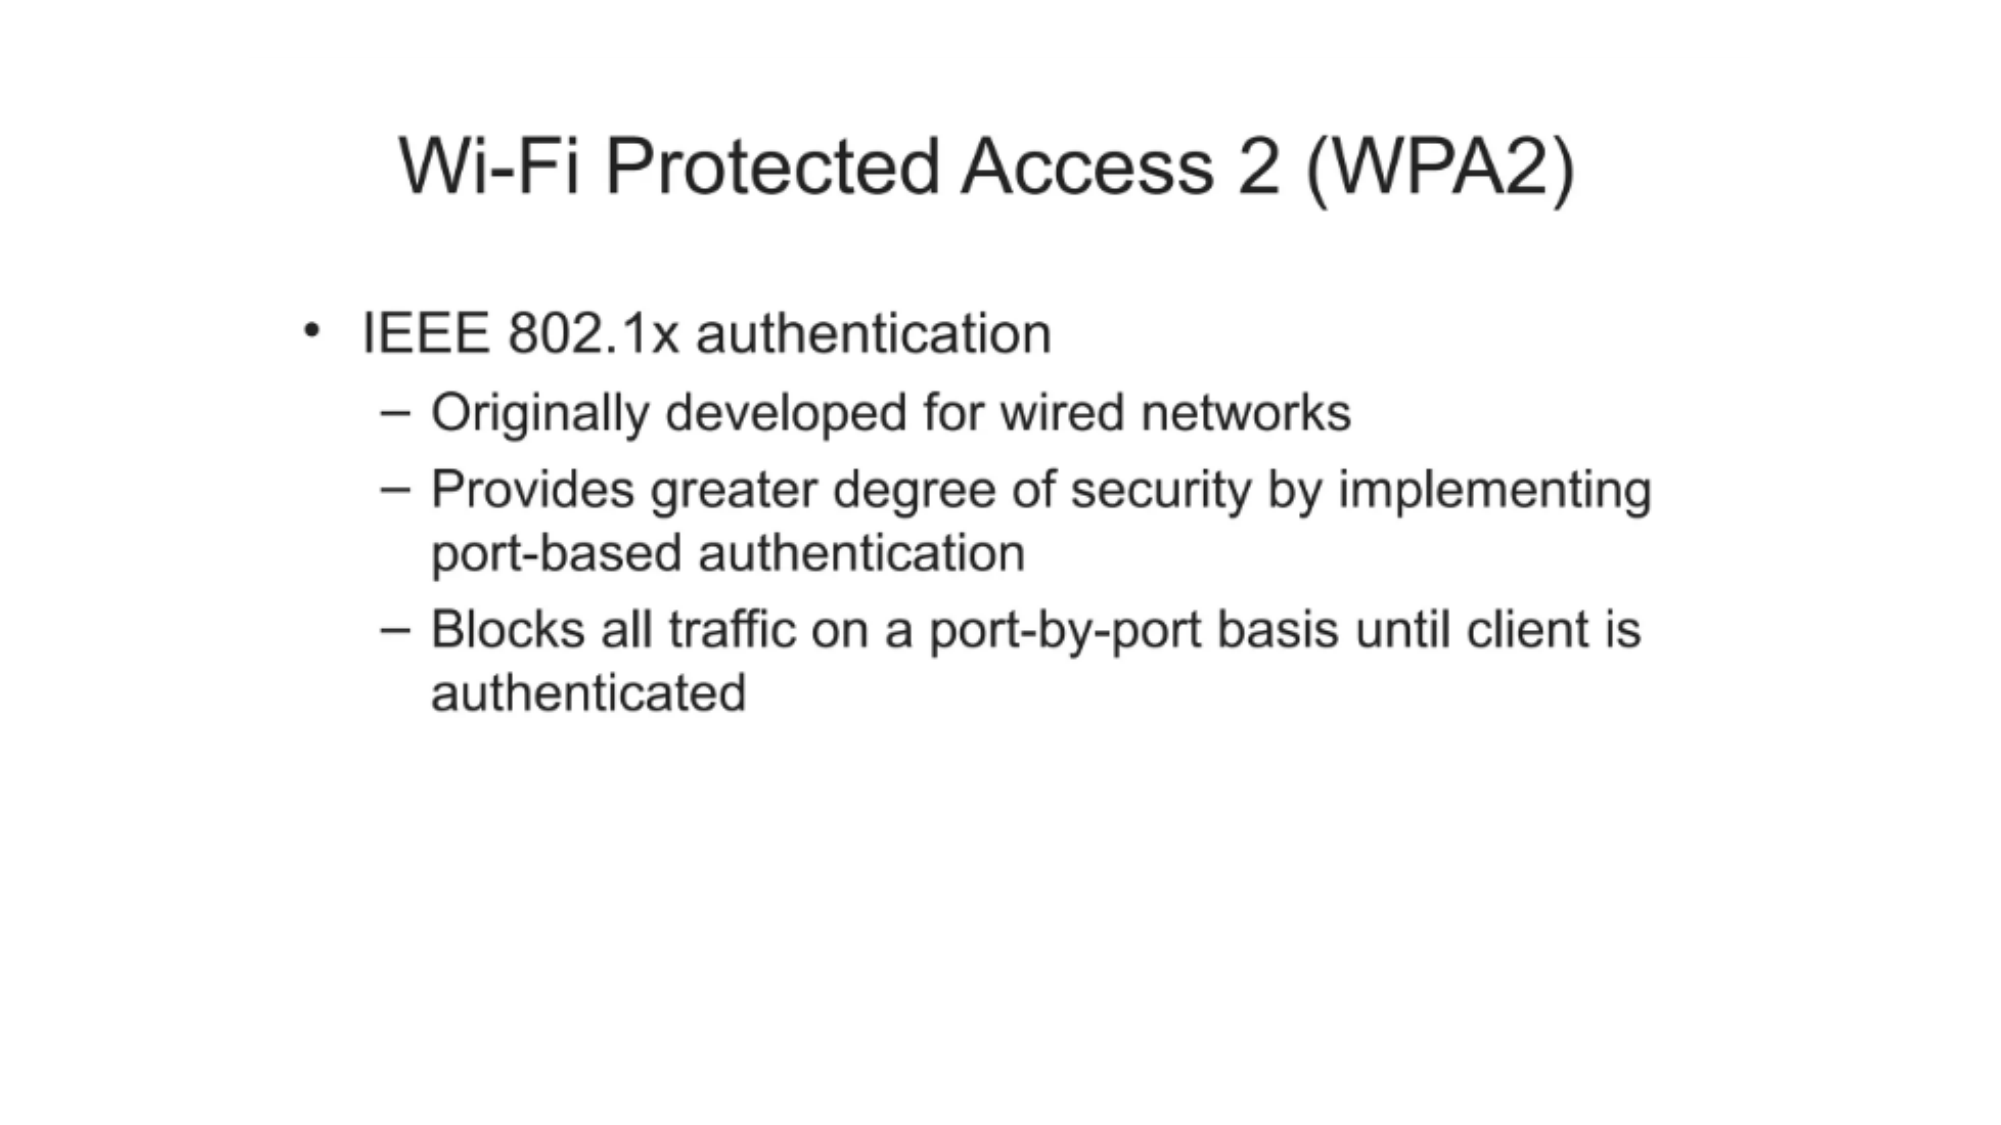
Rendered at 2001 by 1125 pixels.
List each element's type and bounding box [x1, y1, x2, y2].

picture [249, 56, 1751, 1069]
